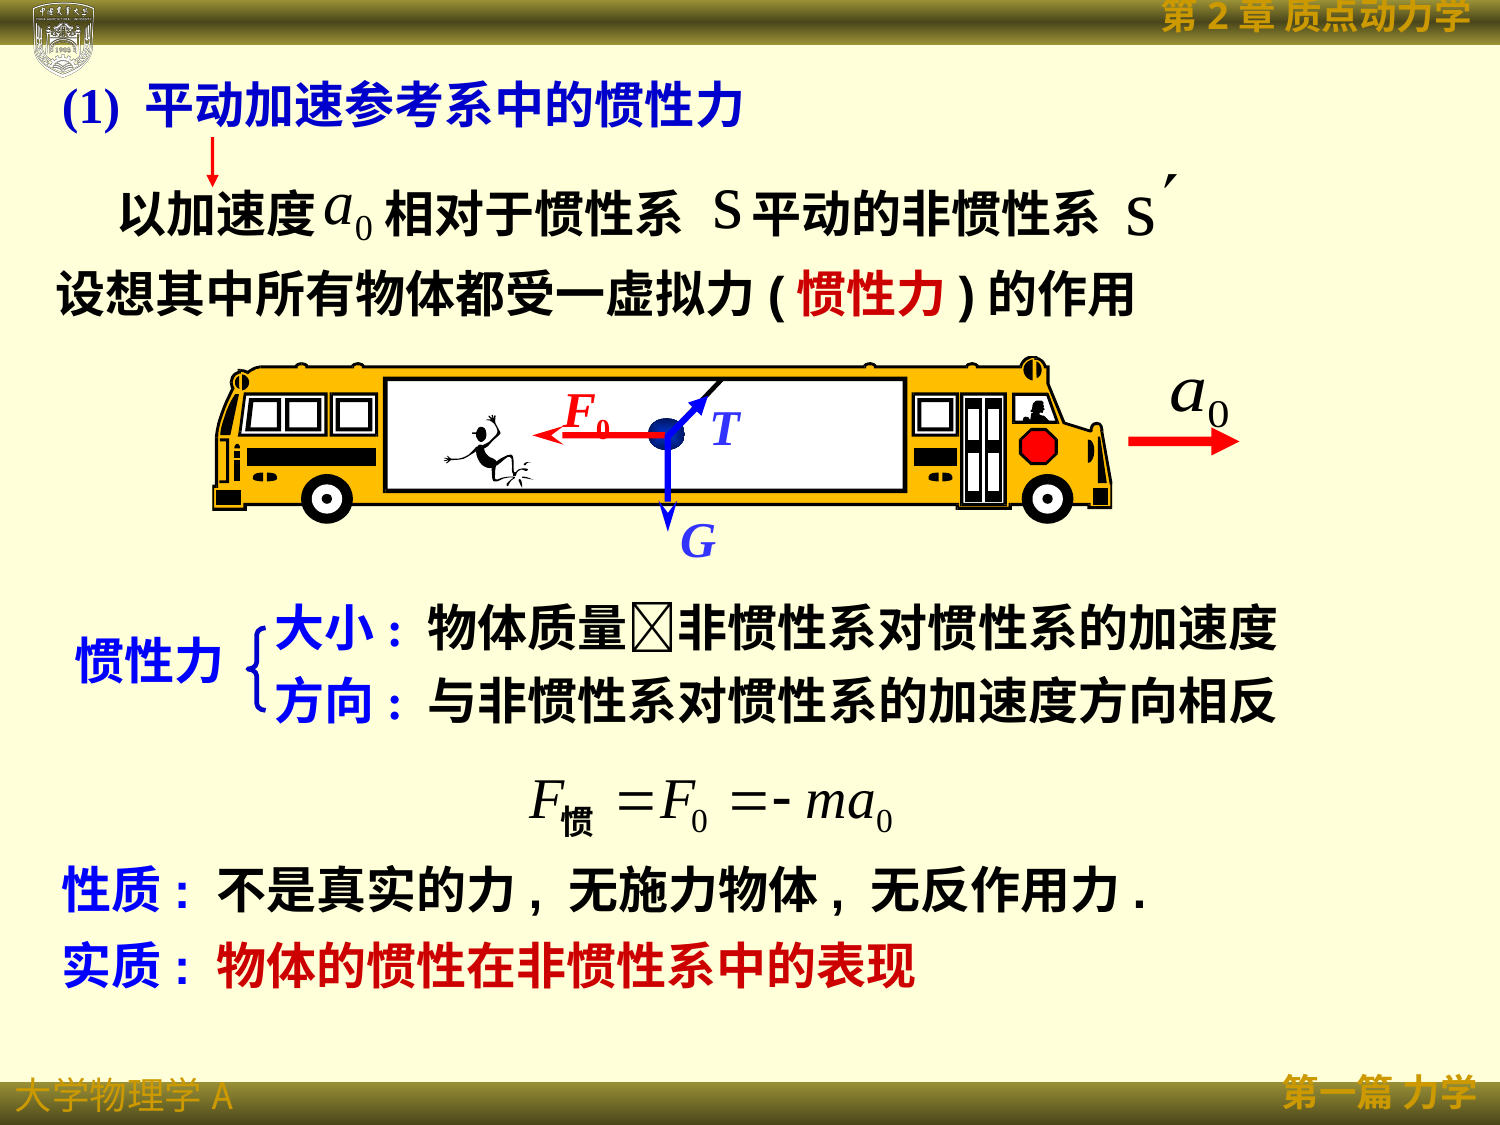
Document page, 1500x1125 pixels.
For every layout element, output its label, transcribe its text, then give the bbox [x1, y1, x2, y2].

text_box 设想其中所有物体都受一虚拟力(惯性力)的作用 [41, 255, 1353, 331]
text_box (1) 平动加速参考系中的惯性力 [47, 66, 1099, 135]
picture [29, 0, 97, 79]
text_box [519, 755, 904, 852]
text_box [212, 343, 1241, 576]
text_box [0, 136, 1327, 257]
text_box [58, 586, 1383, 742]
text_box 性质: 不是真实的力, 无施力物体, 无反作用力. 实质: 物体的惯性在非惯性系中的表现 [47, 848, 1359, 1002]
